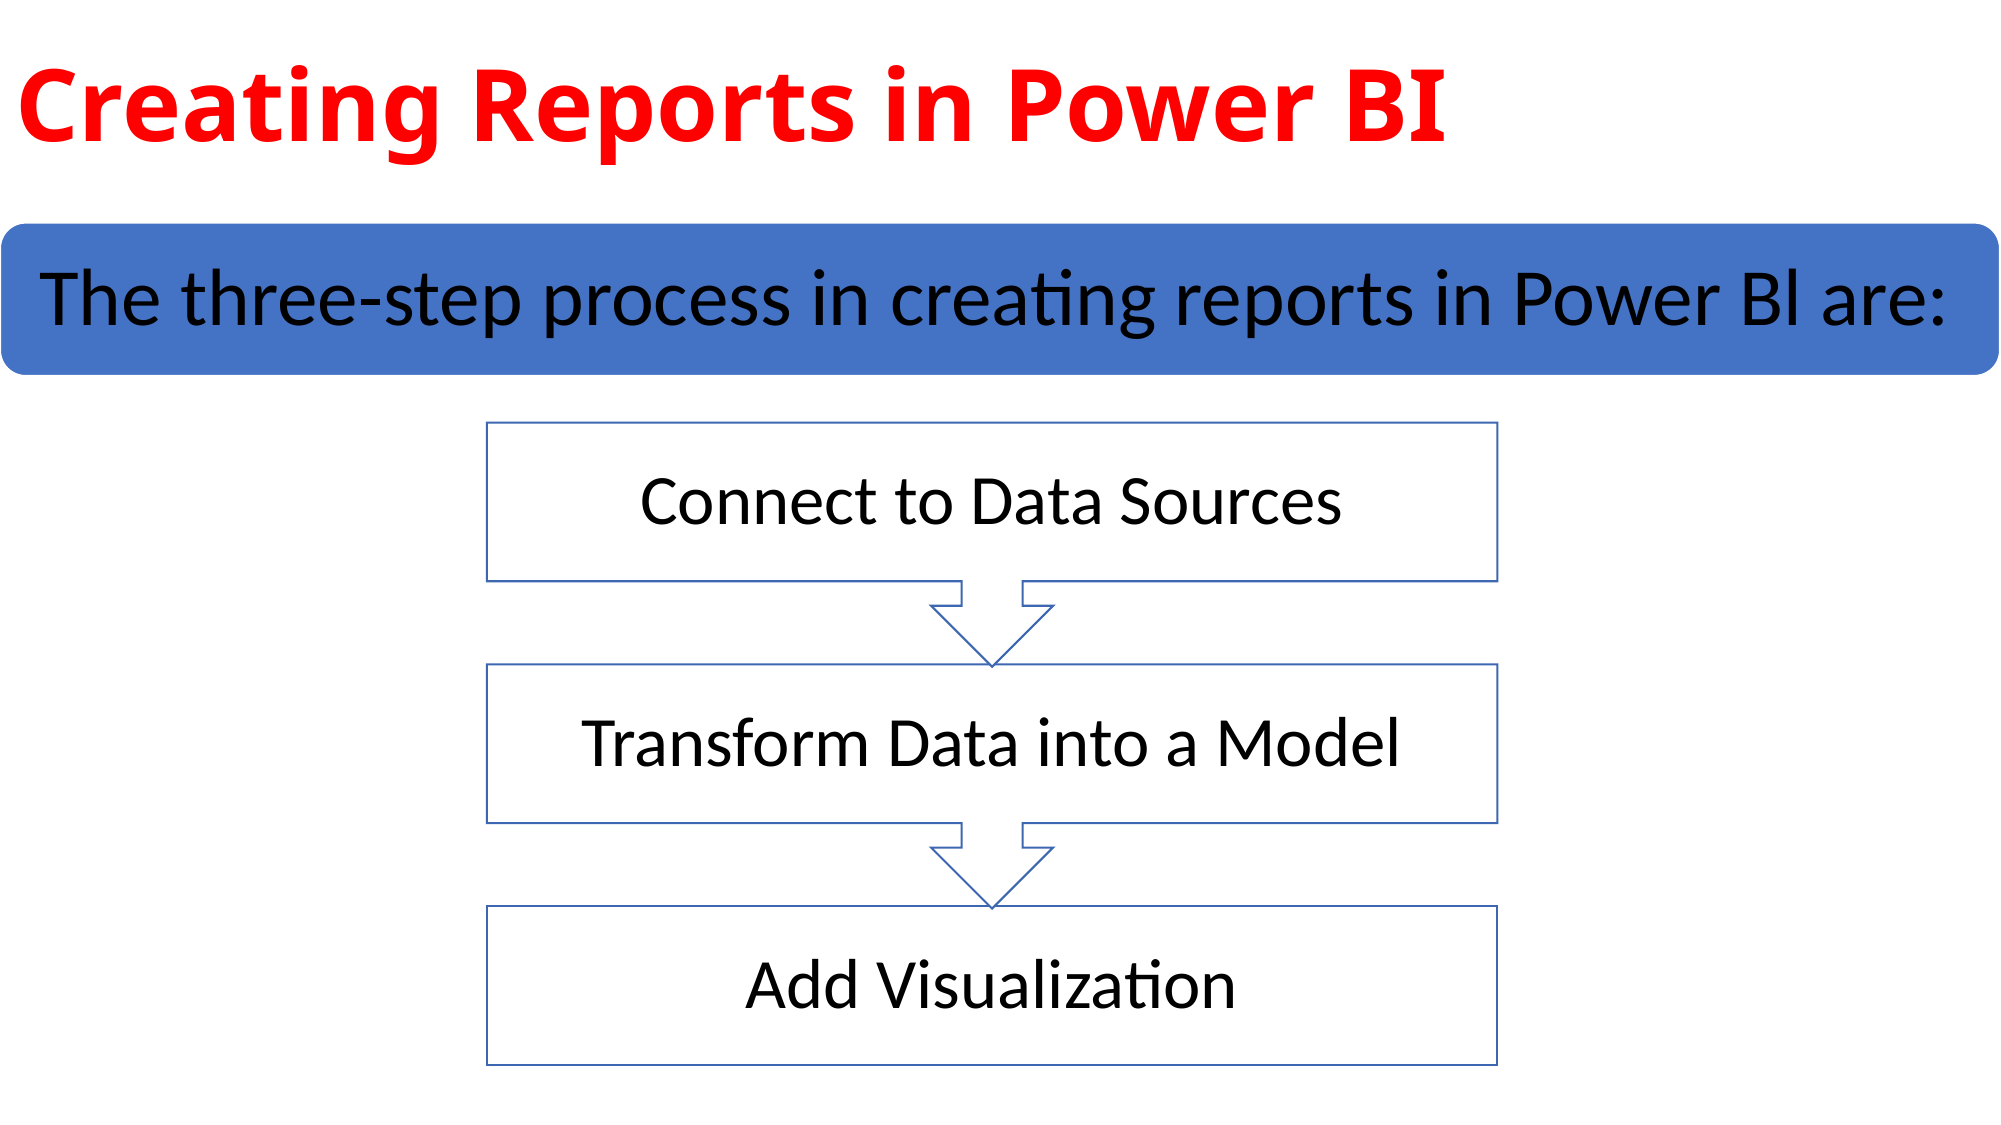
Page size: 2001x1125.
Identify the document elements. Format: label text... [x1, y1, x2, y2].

title Creating Reports in Power BI [0, 0, 1725, 176]
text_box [486, 422, 1498, 1066]
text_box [0, 176, 2000, 423]
